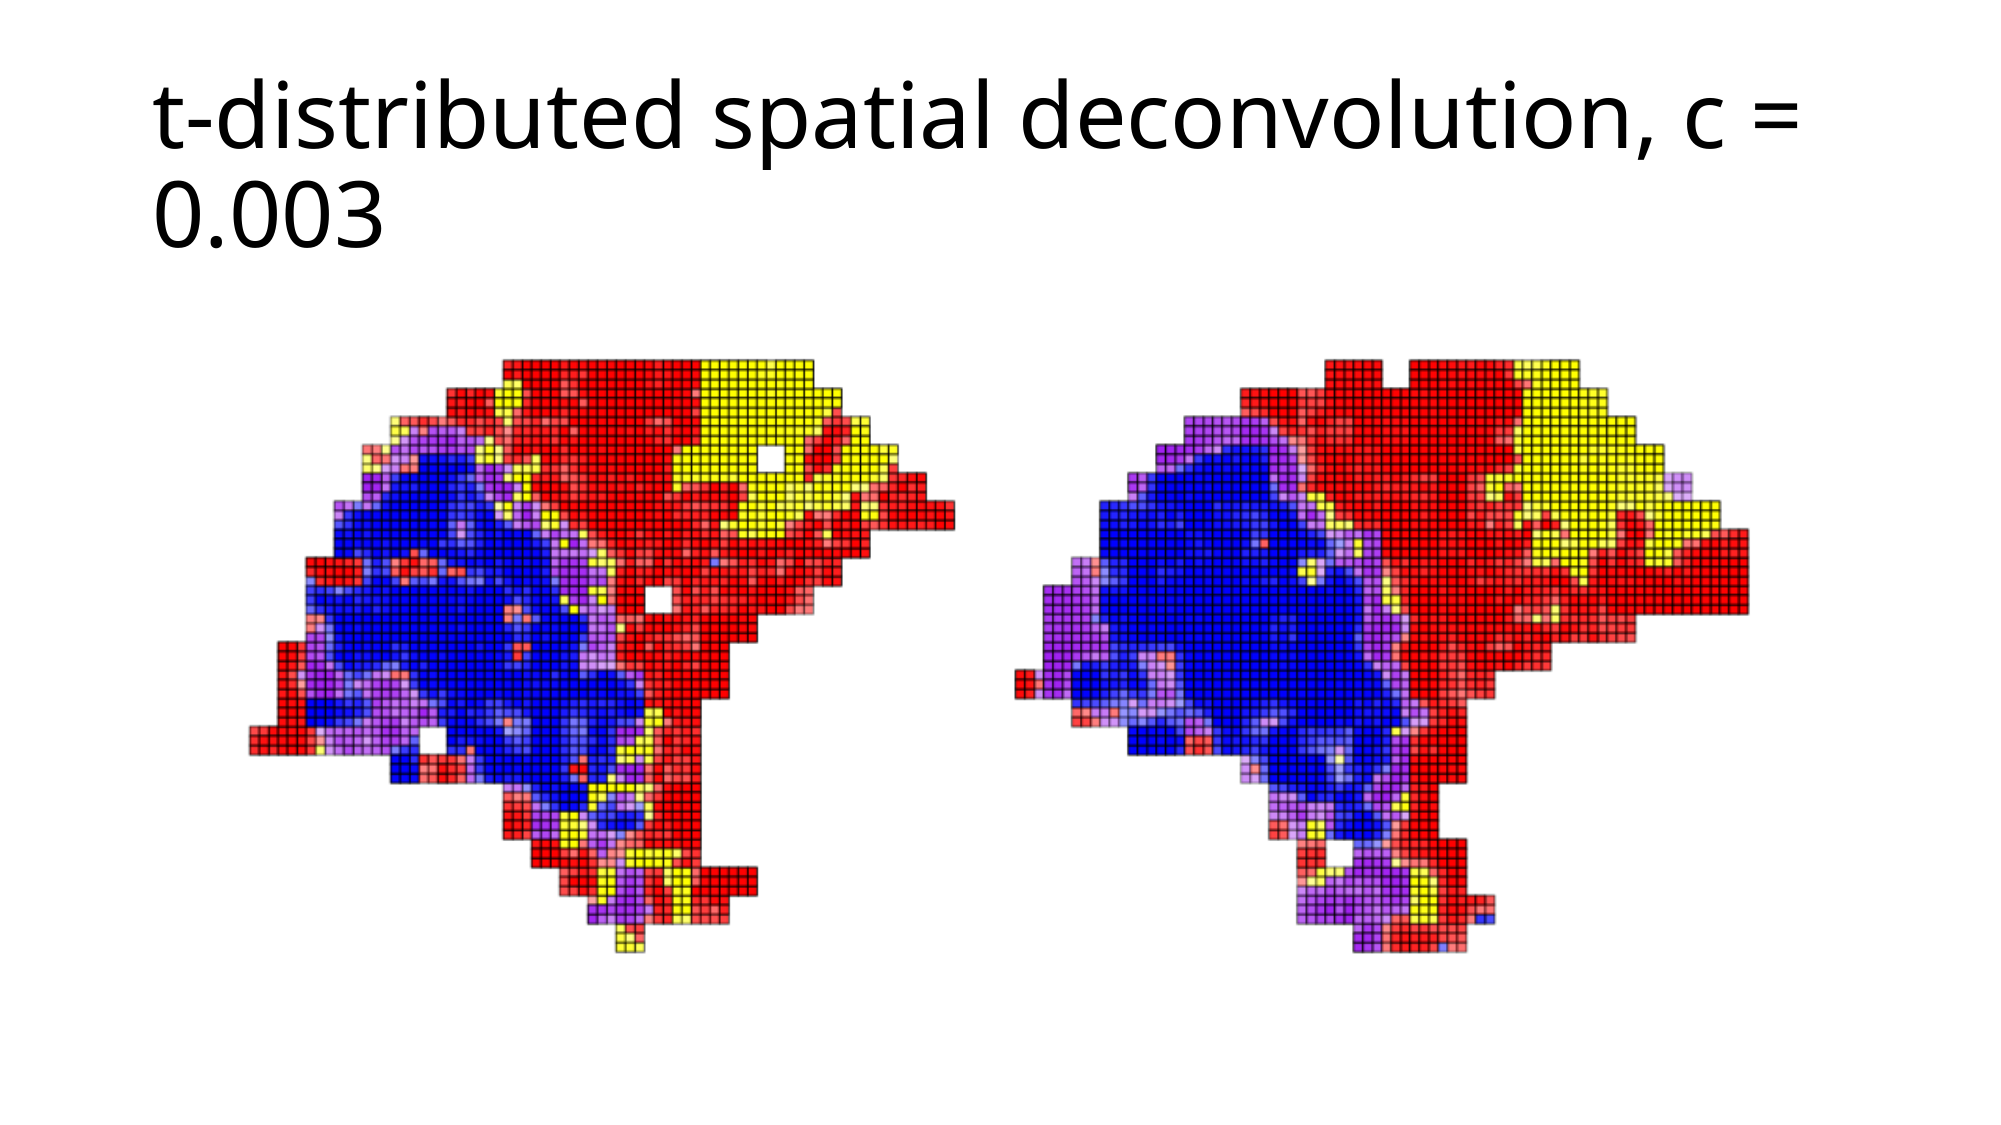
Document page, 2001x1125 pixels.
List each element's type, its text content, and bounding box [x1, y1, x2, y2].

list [153, 325, 1846, 988]
title t-distributed spatial deconvolution, c = 0.003 [137, 59, 1863, 278]
